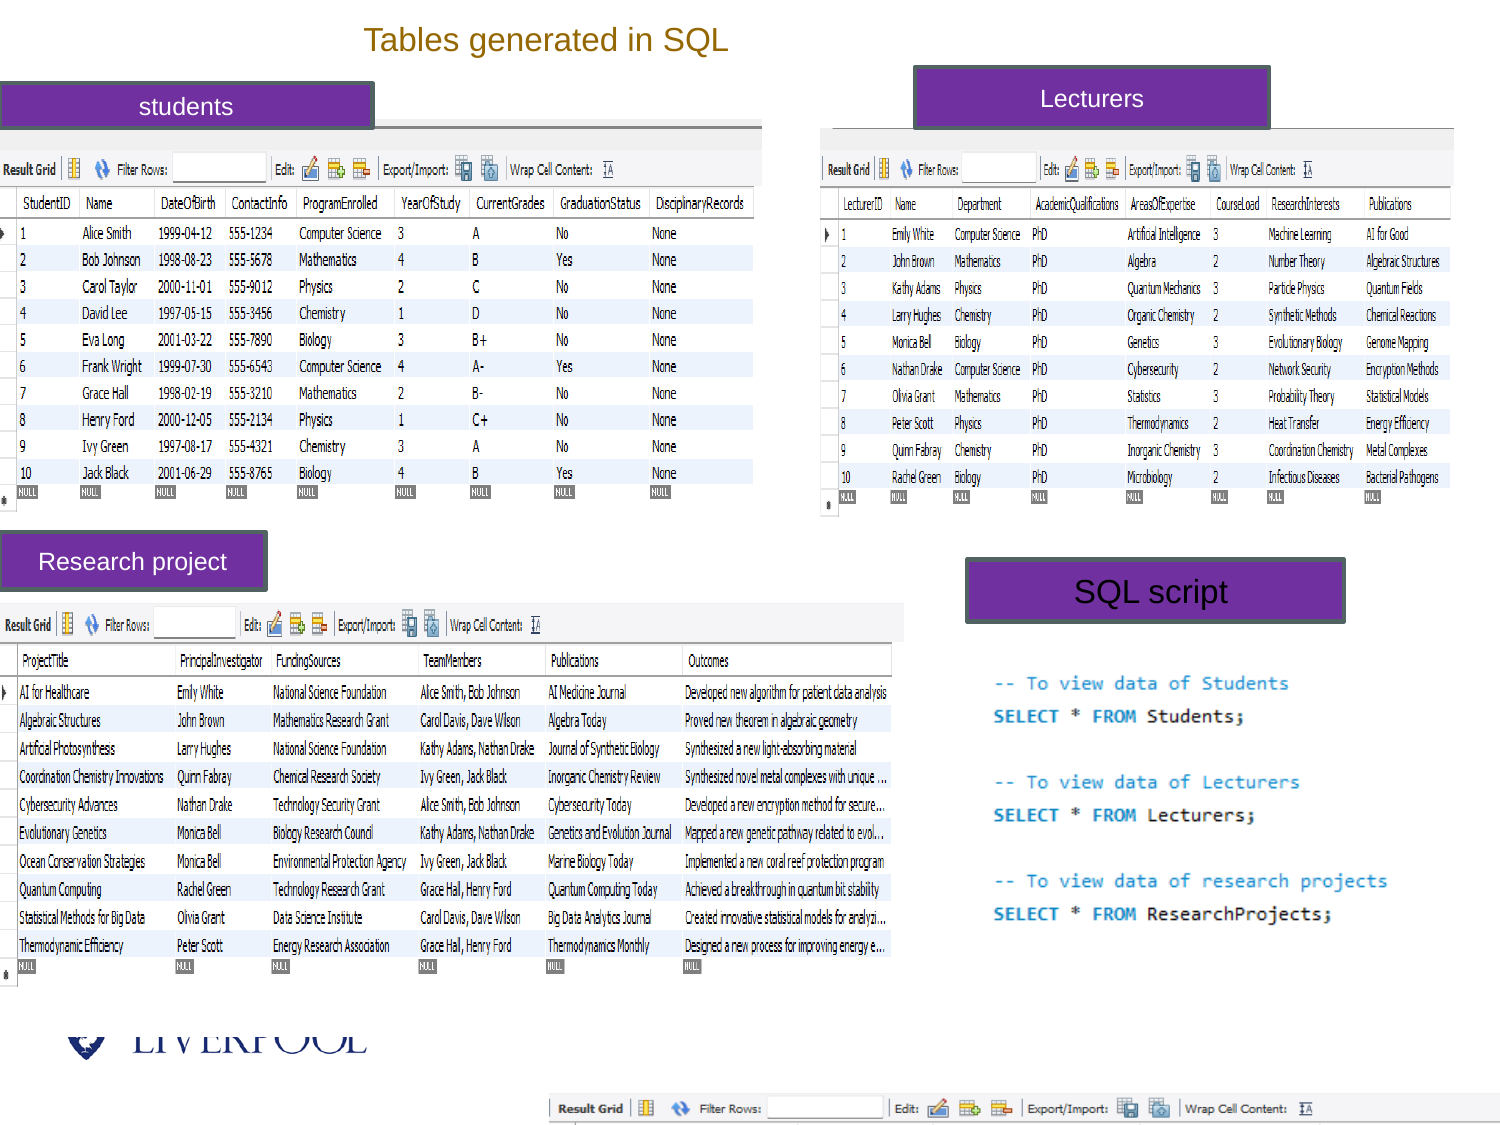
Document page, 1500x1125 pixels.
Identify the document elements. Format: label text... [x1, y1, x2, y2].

text_box SQL script [965, 557, 1346, 624]
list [548, 1093, 1500, 1125]
picture [0, 603, 904, 1060]
text_box students [0, 81, 375, 118]
text_box Research project [0, 543, 268, 592]
title Tables generated in SQL [348, 0, 1057, 66]
picture [966, 635, 1407, 944]
text_box Lecturers [913, 65, 1271, 126]
picture [0, 119, 762, 536]
picture [820, 127, 1454, 522]
